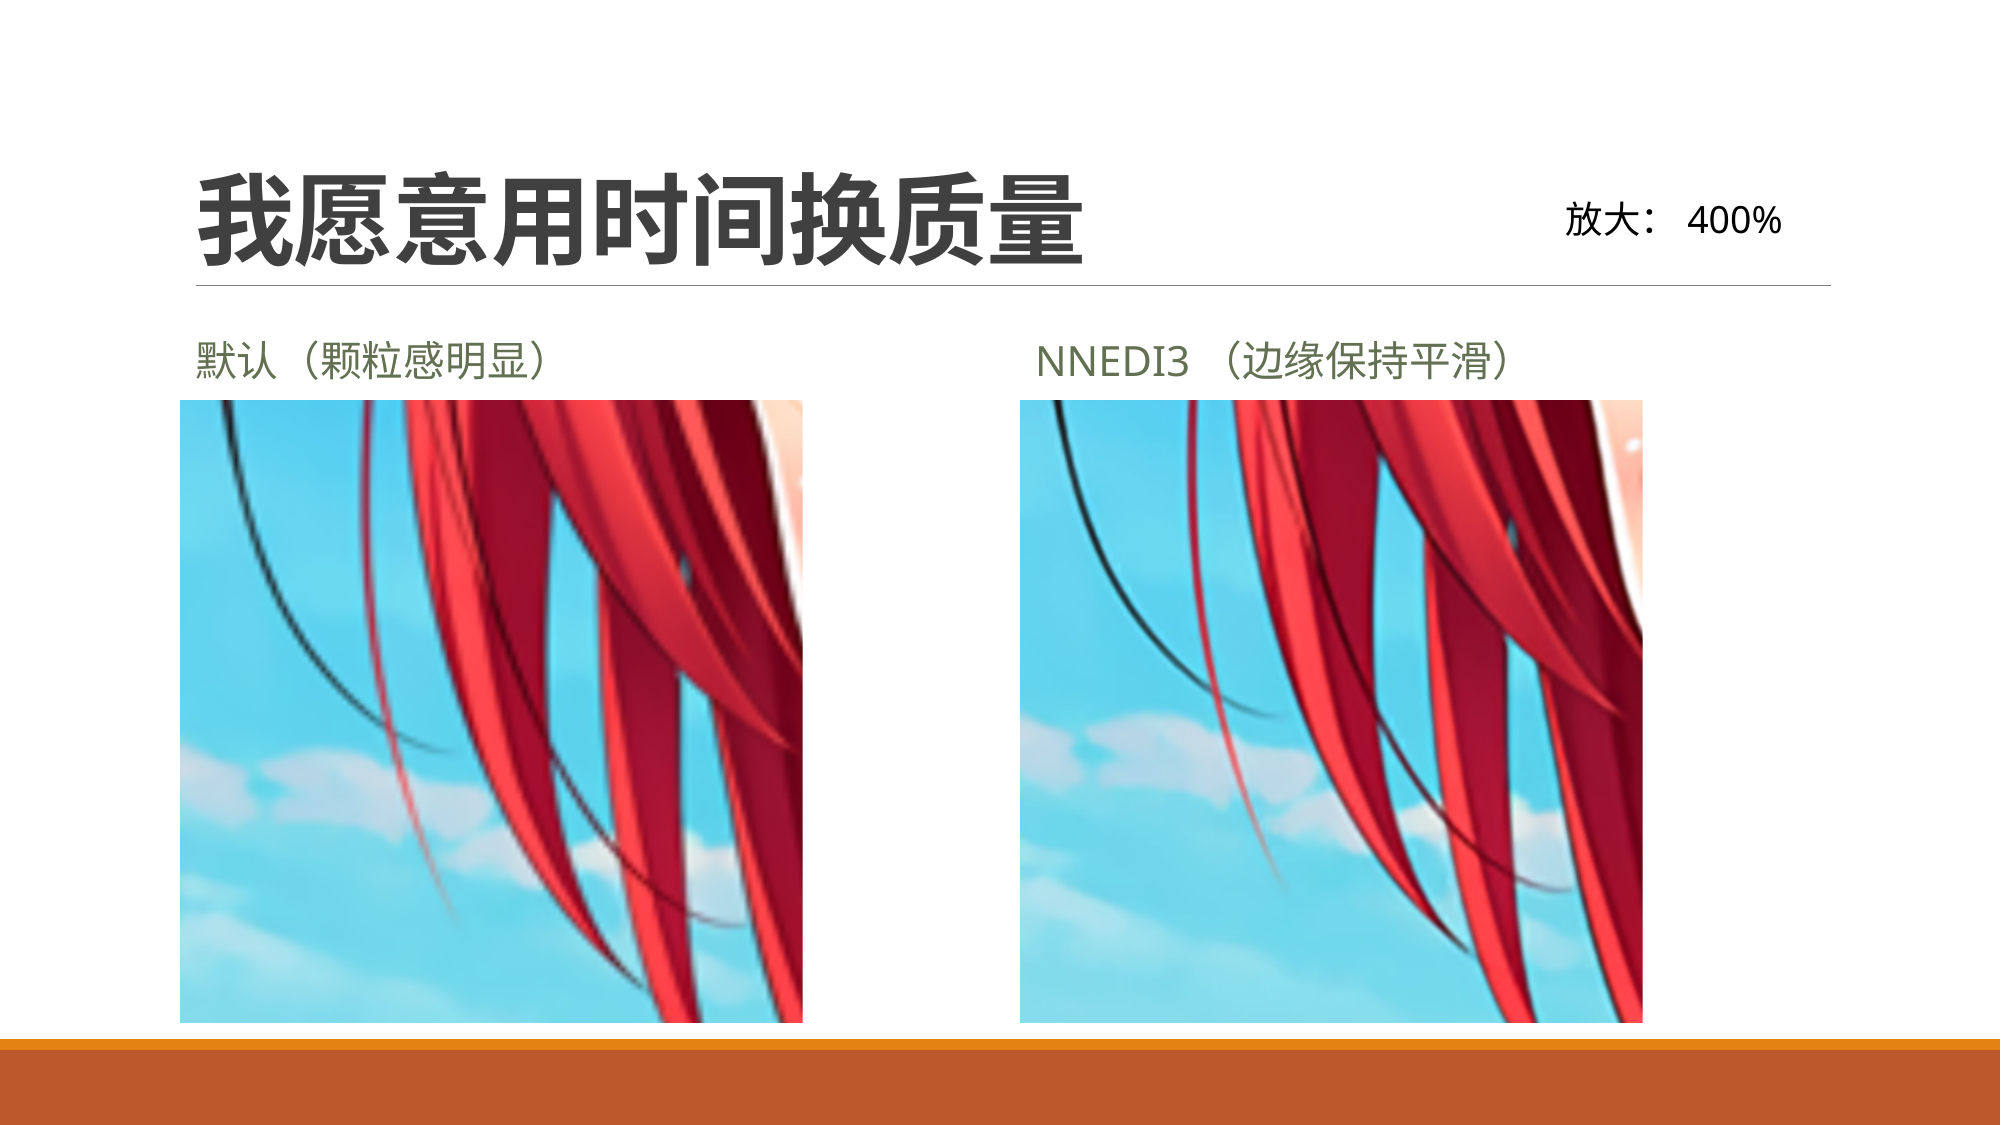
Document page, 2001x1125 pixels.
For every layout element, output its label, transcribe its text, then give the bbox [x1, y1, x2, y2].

list NNEDI3（边缘保持平滑） [1020, 302, 1830, 424]
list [179, 399, 803, 1023]
text_box 放大：400% [1550, 188, 1830, 249]
list 默认（颗粒感明显） [180, 302, 990, 424]
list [1019, 399, 1643, 1023]
title 我愿意用时间换质量 [180, 47, 1830, 285]
